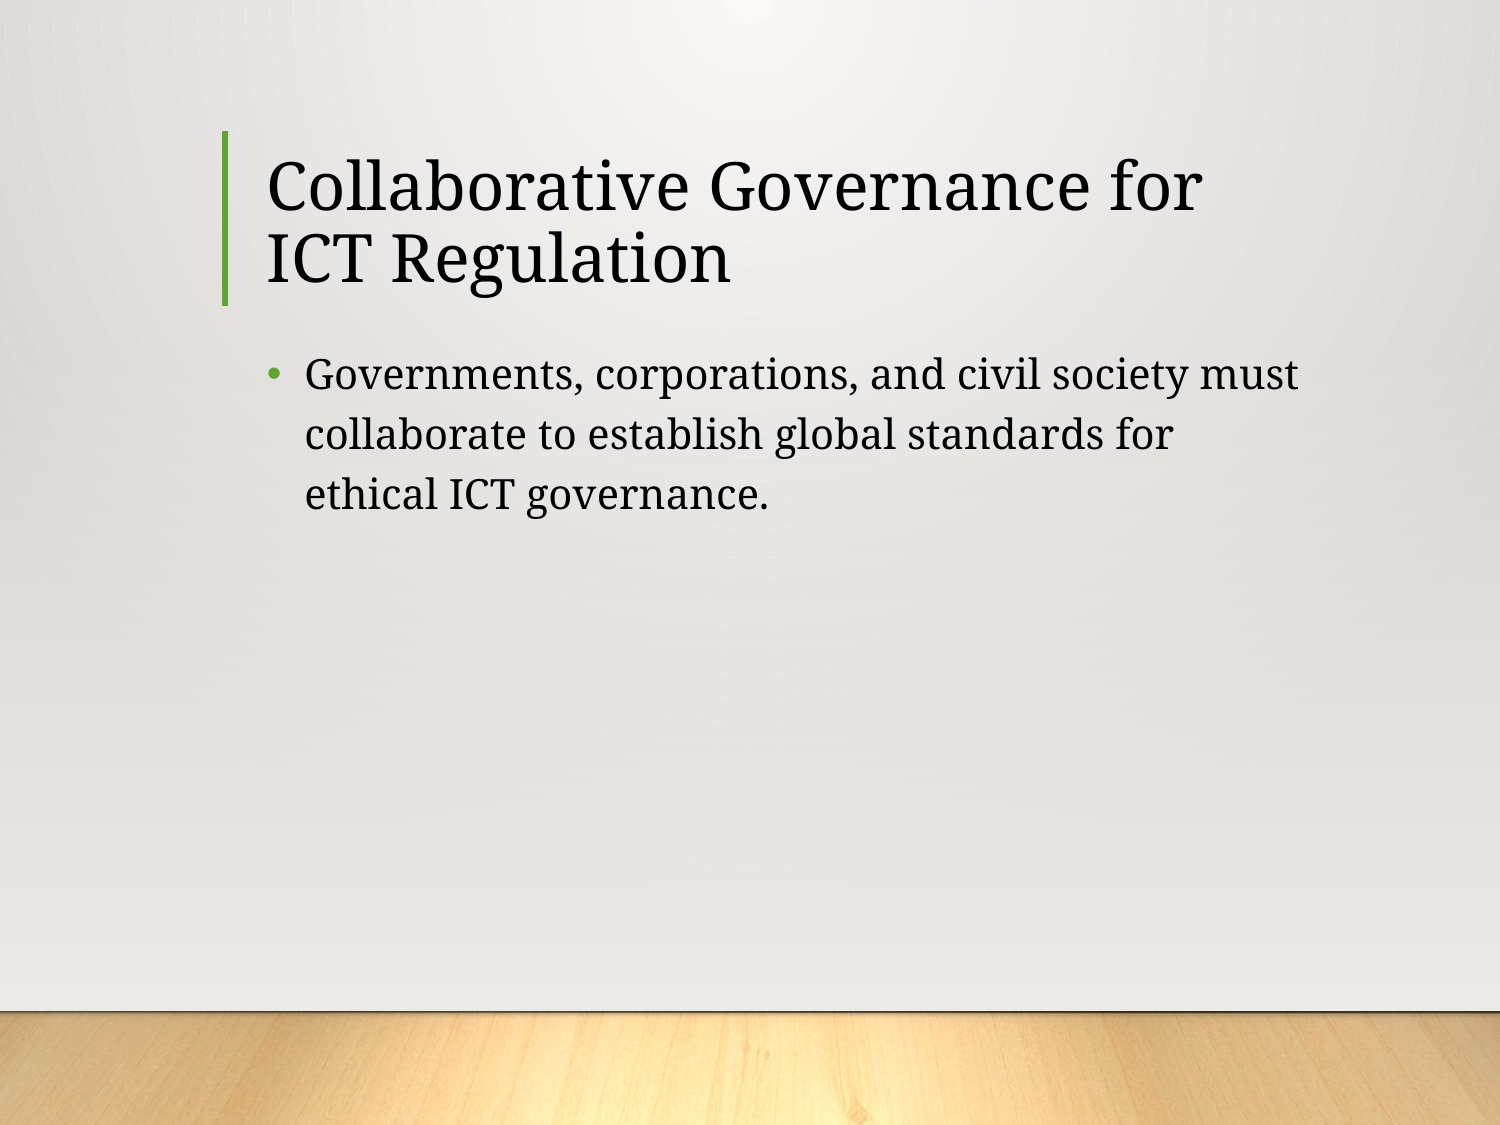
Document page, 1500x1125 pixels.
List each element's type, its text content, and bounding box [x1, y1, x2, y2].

list Governments, corporations, and civil society must collaborate to establish global standards for ethical ICT governance. [251, 330, 1315, 897]
title Collaborative Governance for ICT Regulation [251, 131, 1315, 305]
picture [0, 1011, 1500, 1125]
